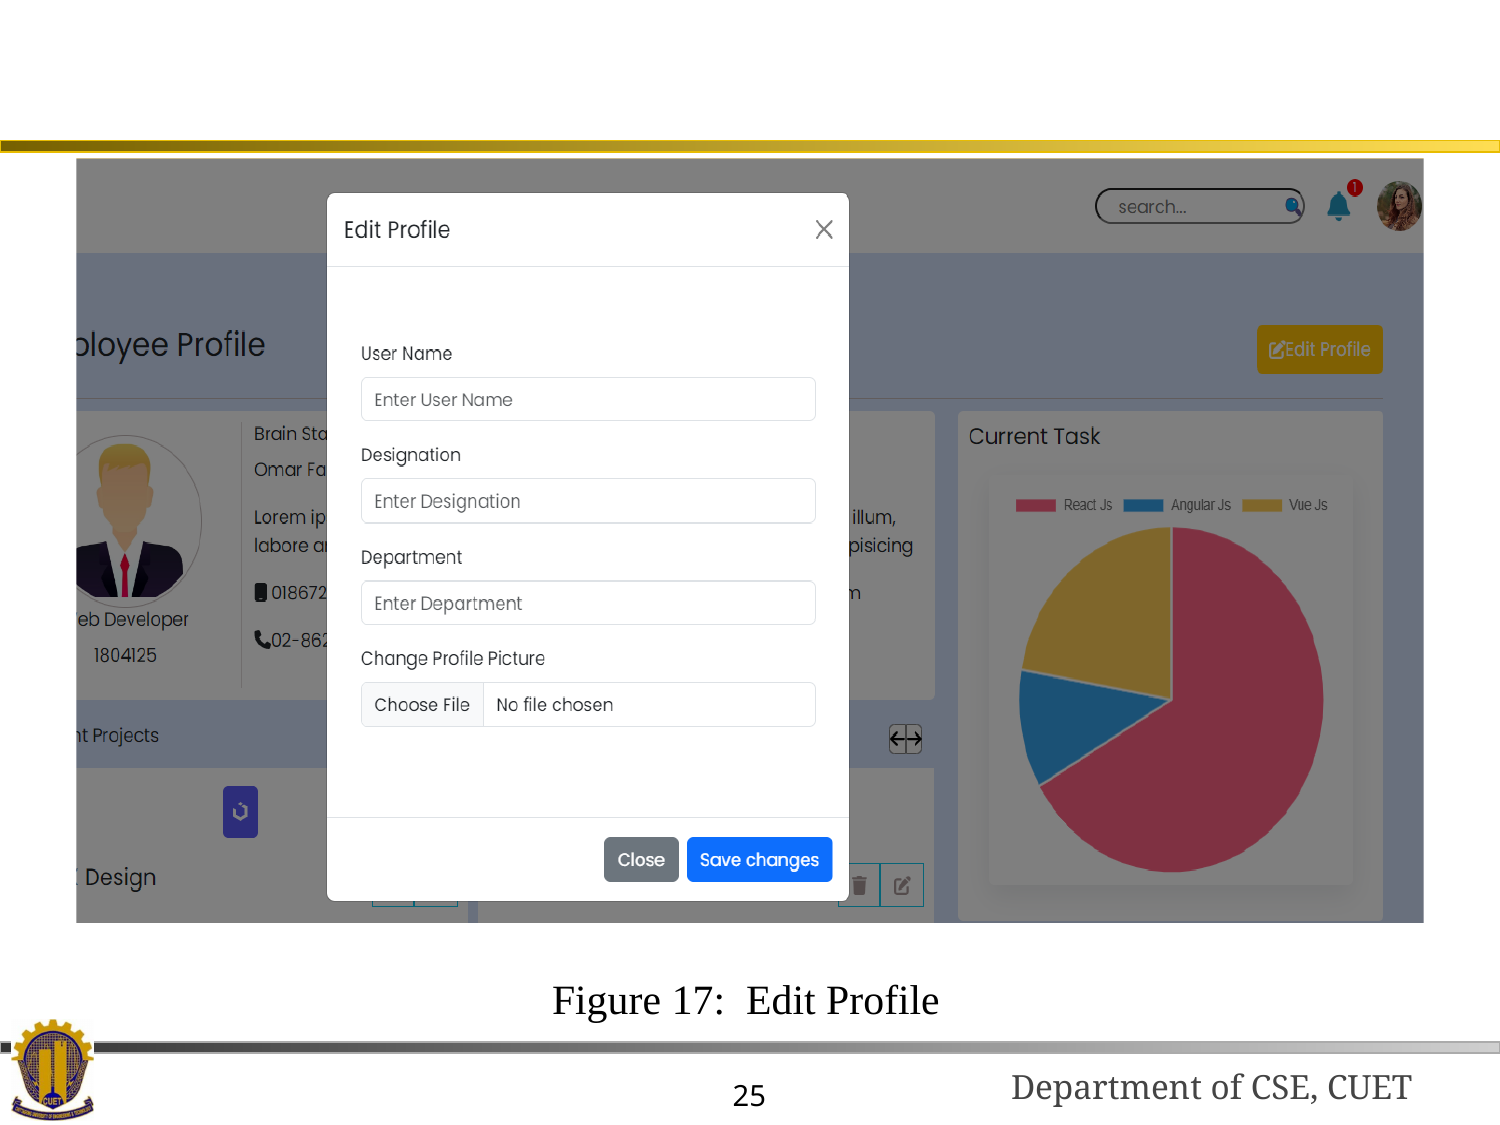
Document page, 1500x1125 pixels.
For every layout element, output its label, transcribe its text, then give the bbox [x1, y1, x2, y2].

picture [11, 1019, 94, 1121]
text_box Figure 17: Edit Profile [373, 965, 1093, 1065]
picture [76, 158, 1424, 923]
